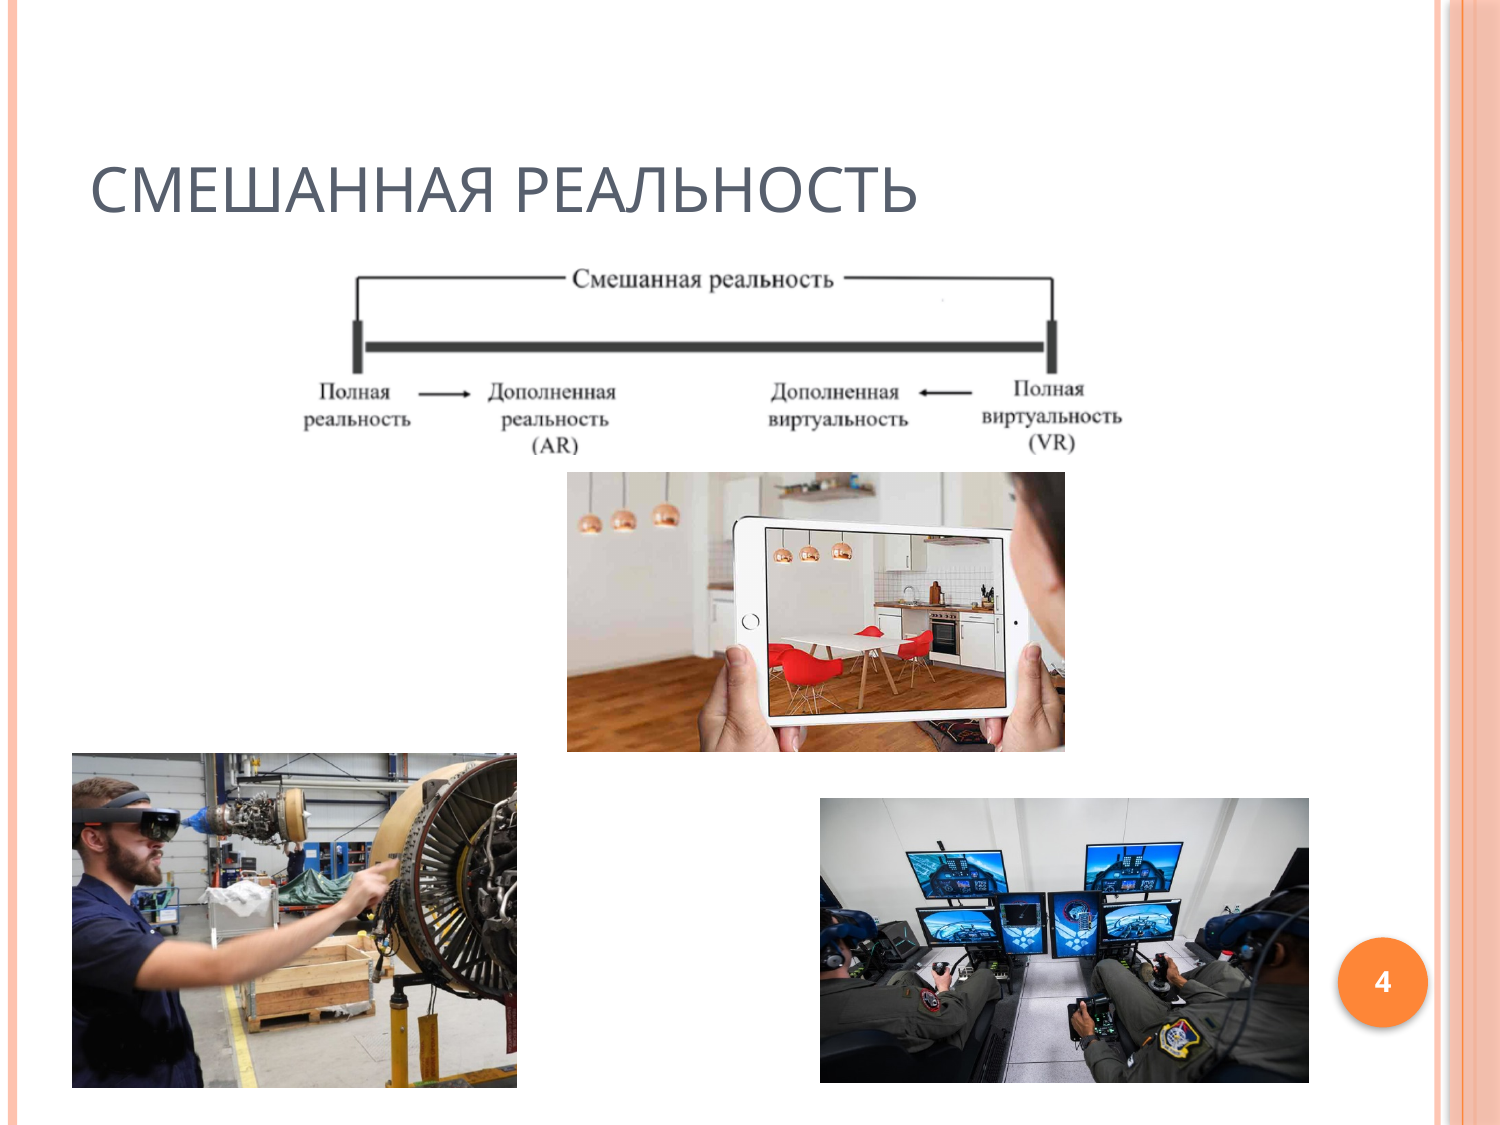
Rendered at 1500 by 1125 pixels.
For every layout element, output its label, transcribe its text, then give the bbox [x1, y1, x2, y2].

slide_number 4 [1333, 940, 1434, 1027]
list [300, 266, 1126, 456]
title Смешанная реальность [75, 45, 1300, 233]
picture [820, 798, 1309, 1084]
picture [71, 753, 518, 1088]
picture [567, 471, 1066, 753]
